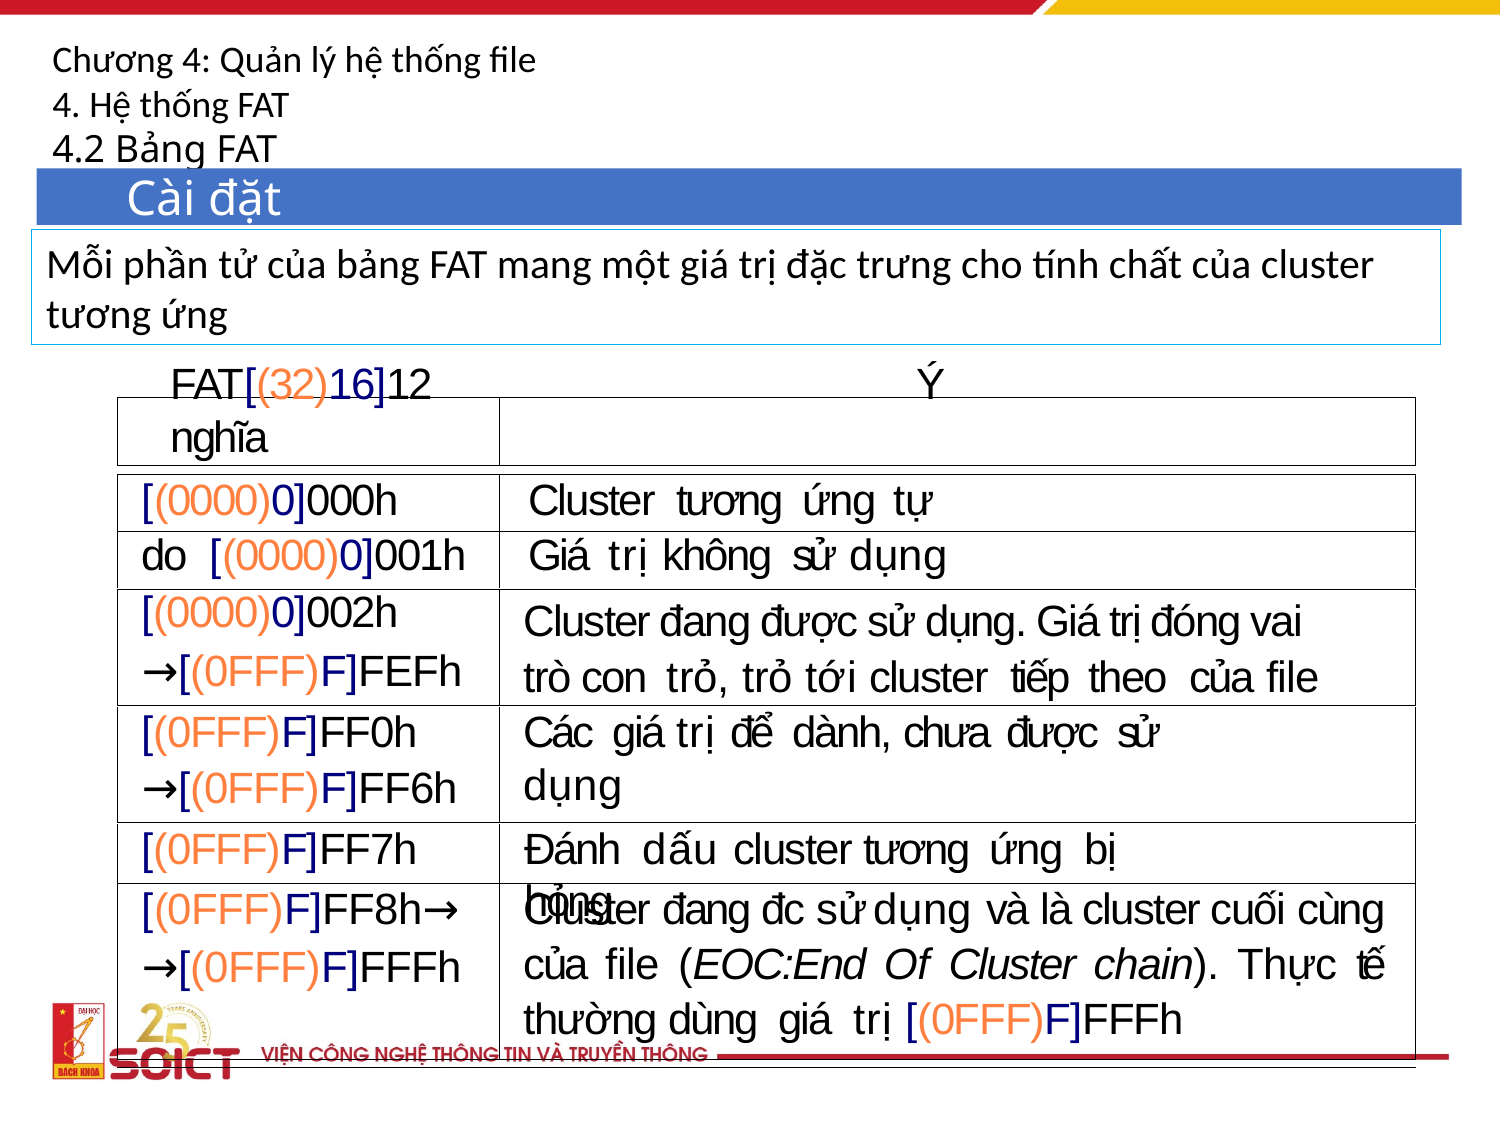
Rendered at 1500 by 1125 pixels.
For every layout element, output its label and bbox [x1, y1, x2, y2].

text_box [31, 229, 1441, 1060]
text_box [36, 27, 1472, 226]
picture [0, 0, 1500, 1125]
